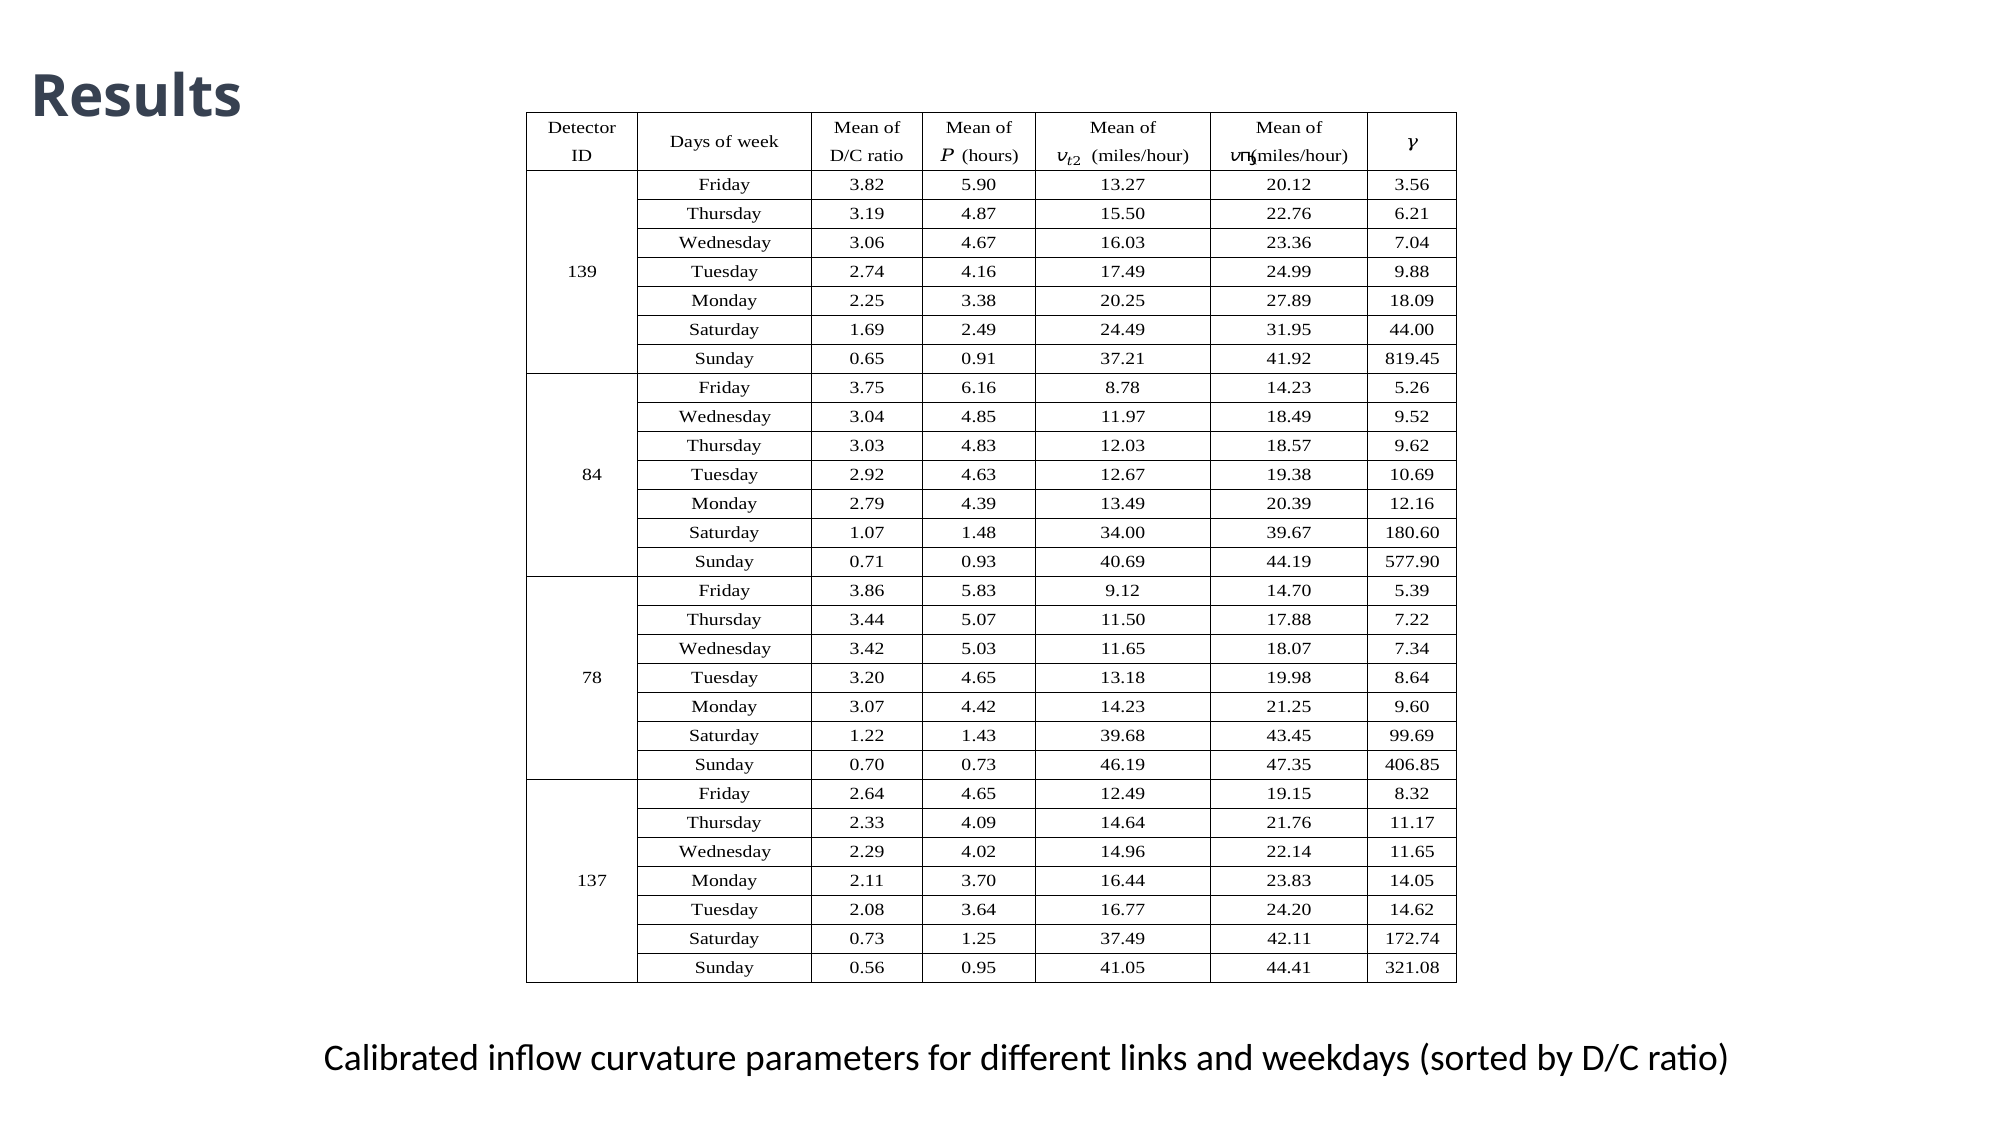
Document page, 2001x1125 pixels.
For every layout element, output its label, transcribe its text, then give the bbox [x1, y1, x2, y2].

title Results [15, 0, 1985, 195]
picture [471, 112, 1511, 1035]
text_box Calibrated inflow curvature parameters for different links and weekdays (sorted by D/C ratio) [309, 1025, 1838, 1085]
